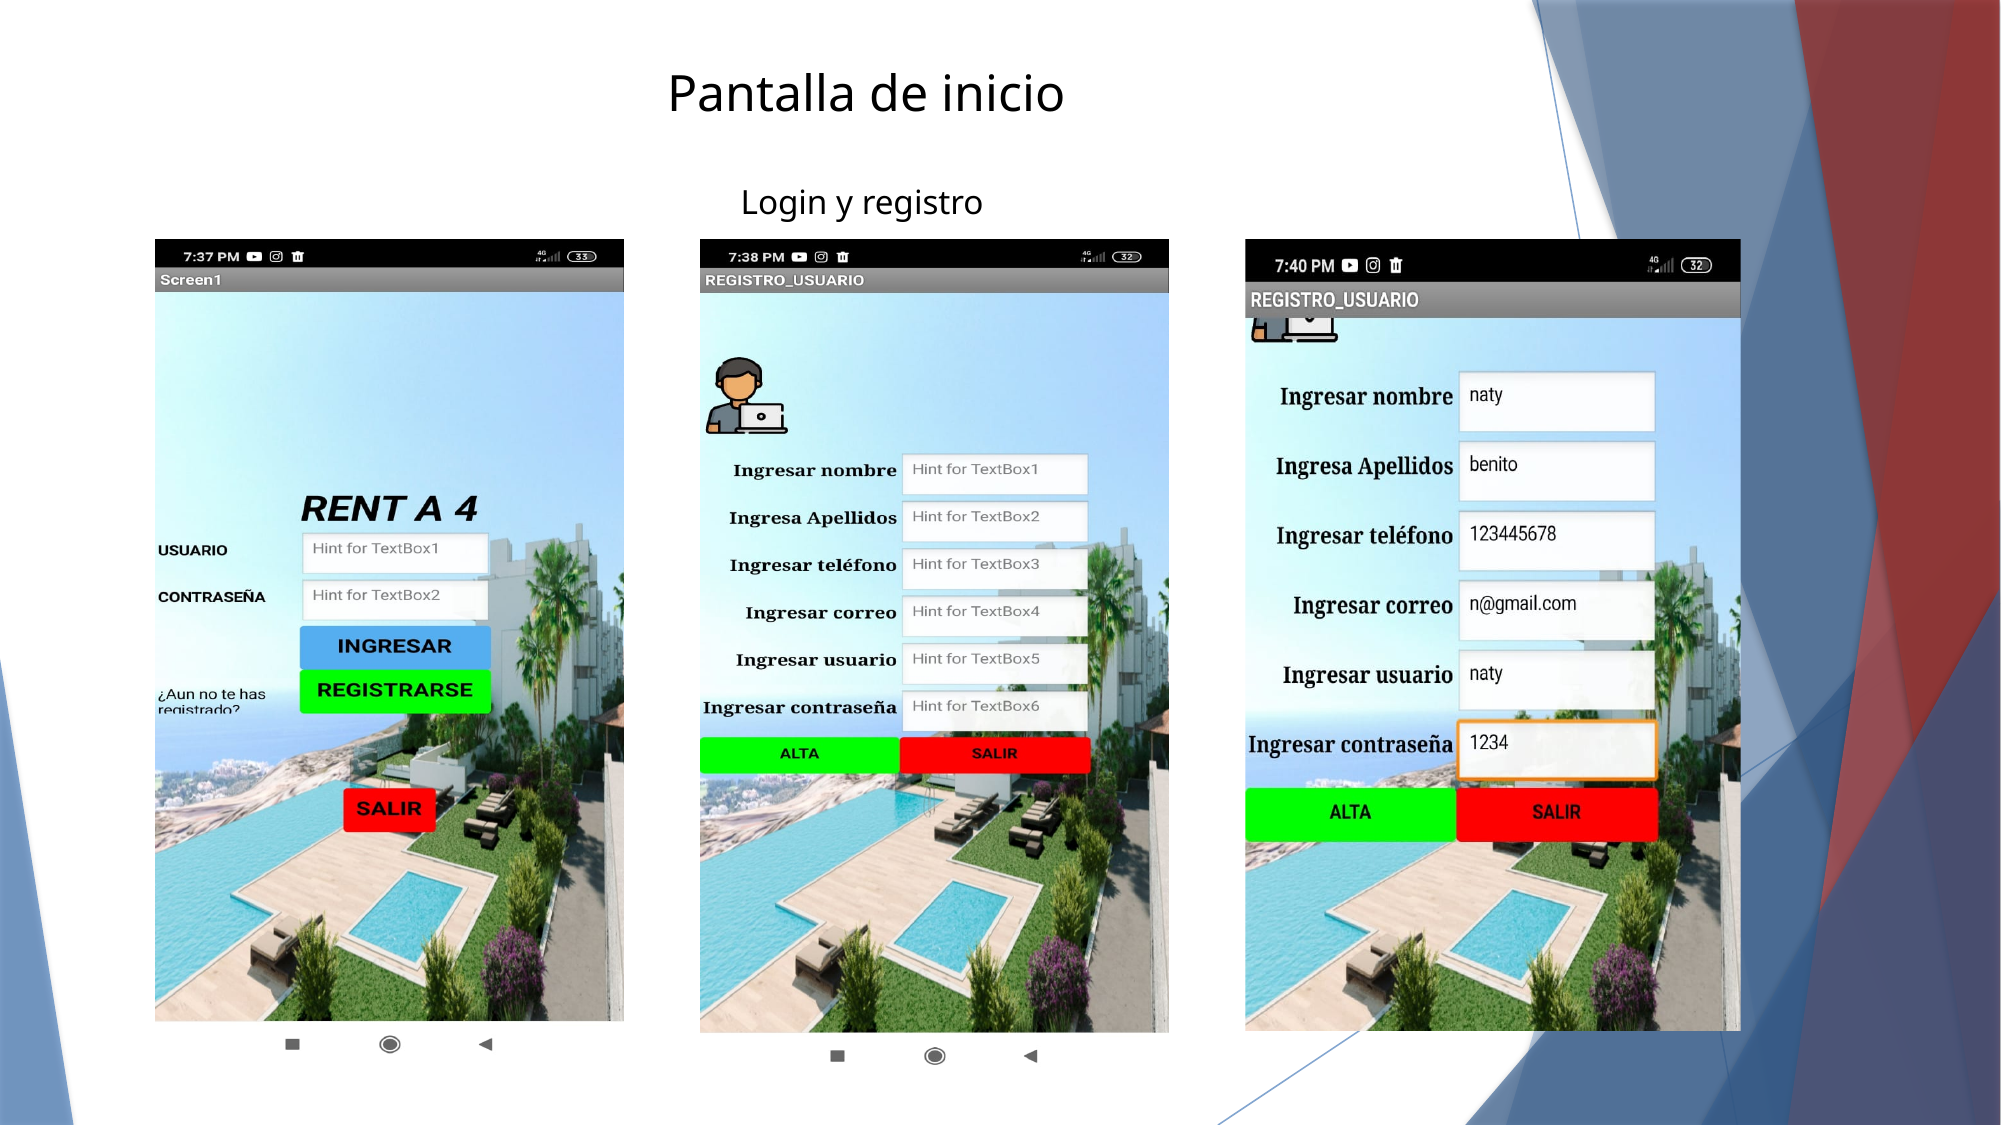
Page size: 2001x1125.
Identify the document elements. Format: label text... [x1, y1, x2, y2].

picture [700, 239, 1169, 1080]
text_box Pantalla de inicio Login y registro [337, 54, 1396, 274]
picture [155, 239, 624, 1068]
picture [1244, 239, 1742, 1032]
